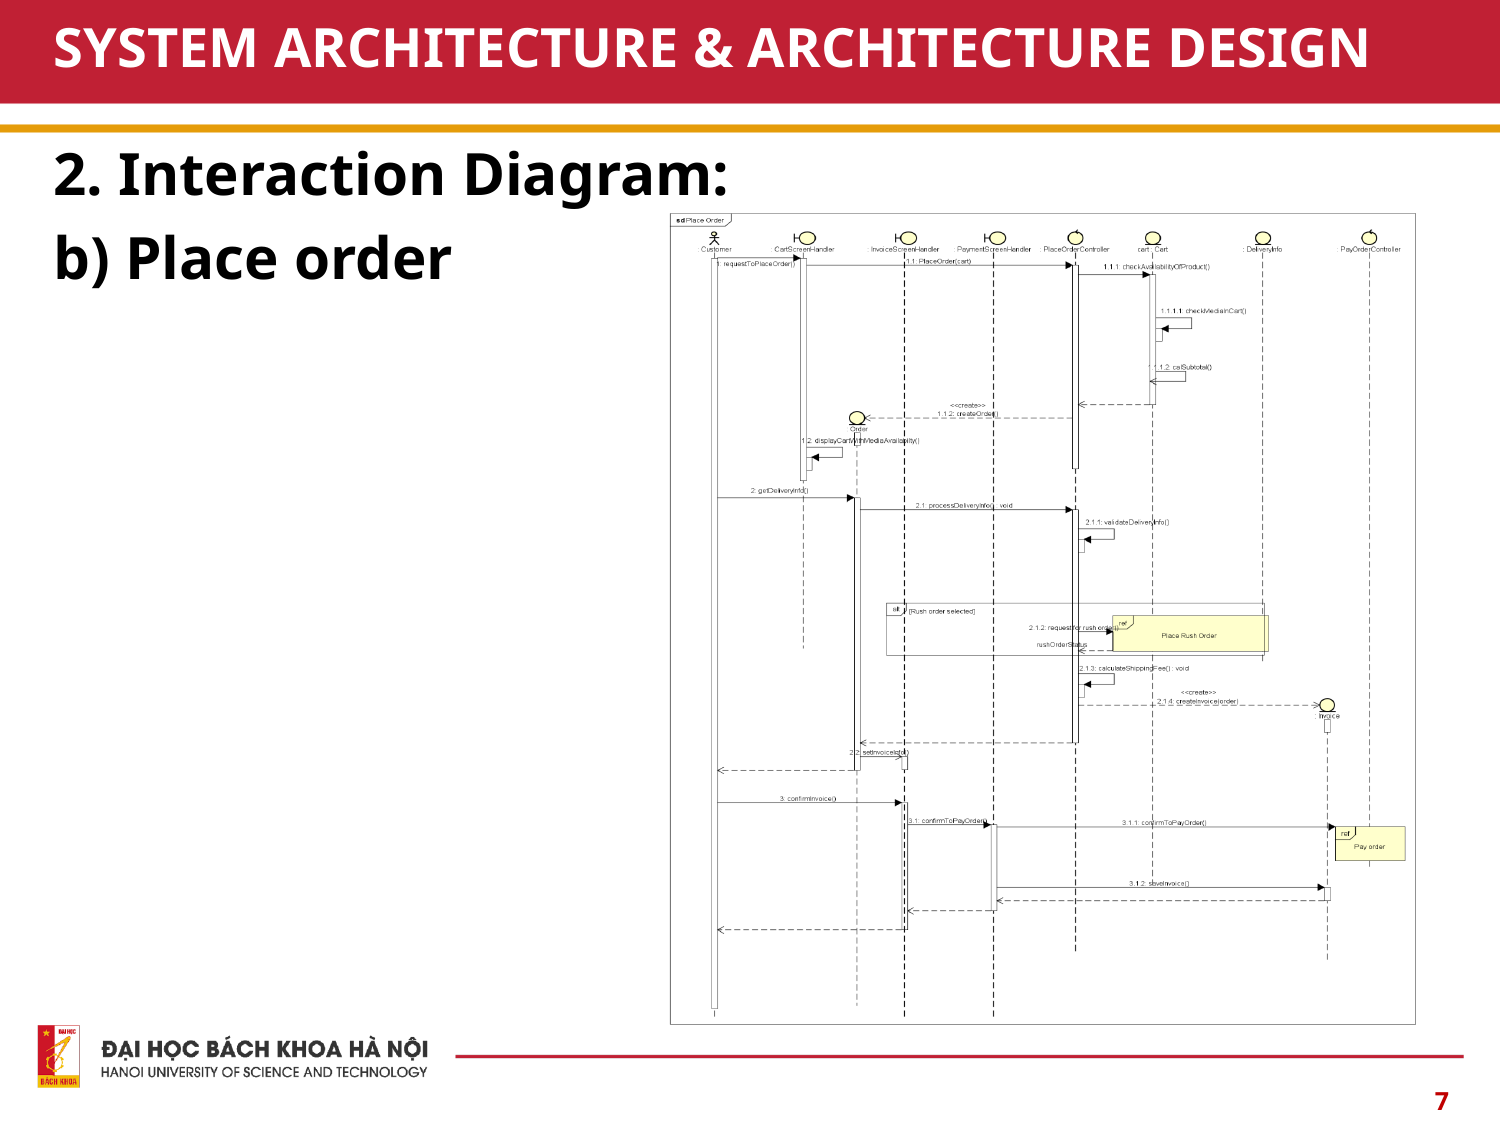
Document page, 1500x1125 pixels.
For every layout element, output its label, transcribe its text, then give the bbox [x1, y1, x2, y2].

slide_number 7 [1126, 1078, 1464, 1125]
title SYSTEM ARCHITECTURE & ARCHITECTURE DESIGN [38, 12, 1462, 87]
list 2. Interaction Diagram: b) Place order [38, 138, 1462, 1008]
picture [0, 0, 1500, 1125]
